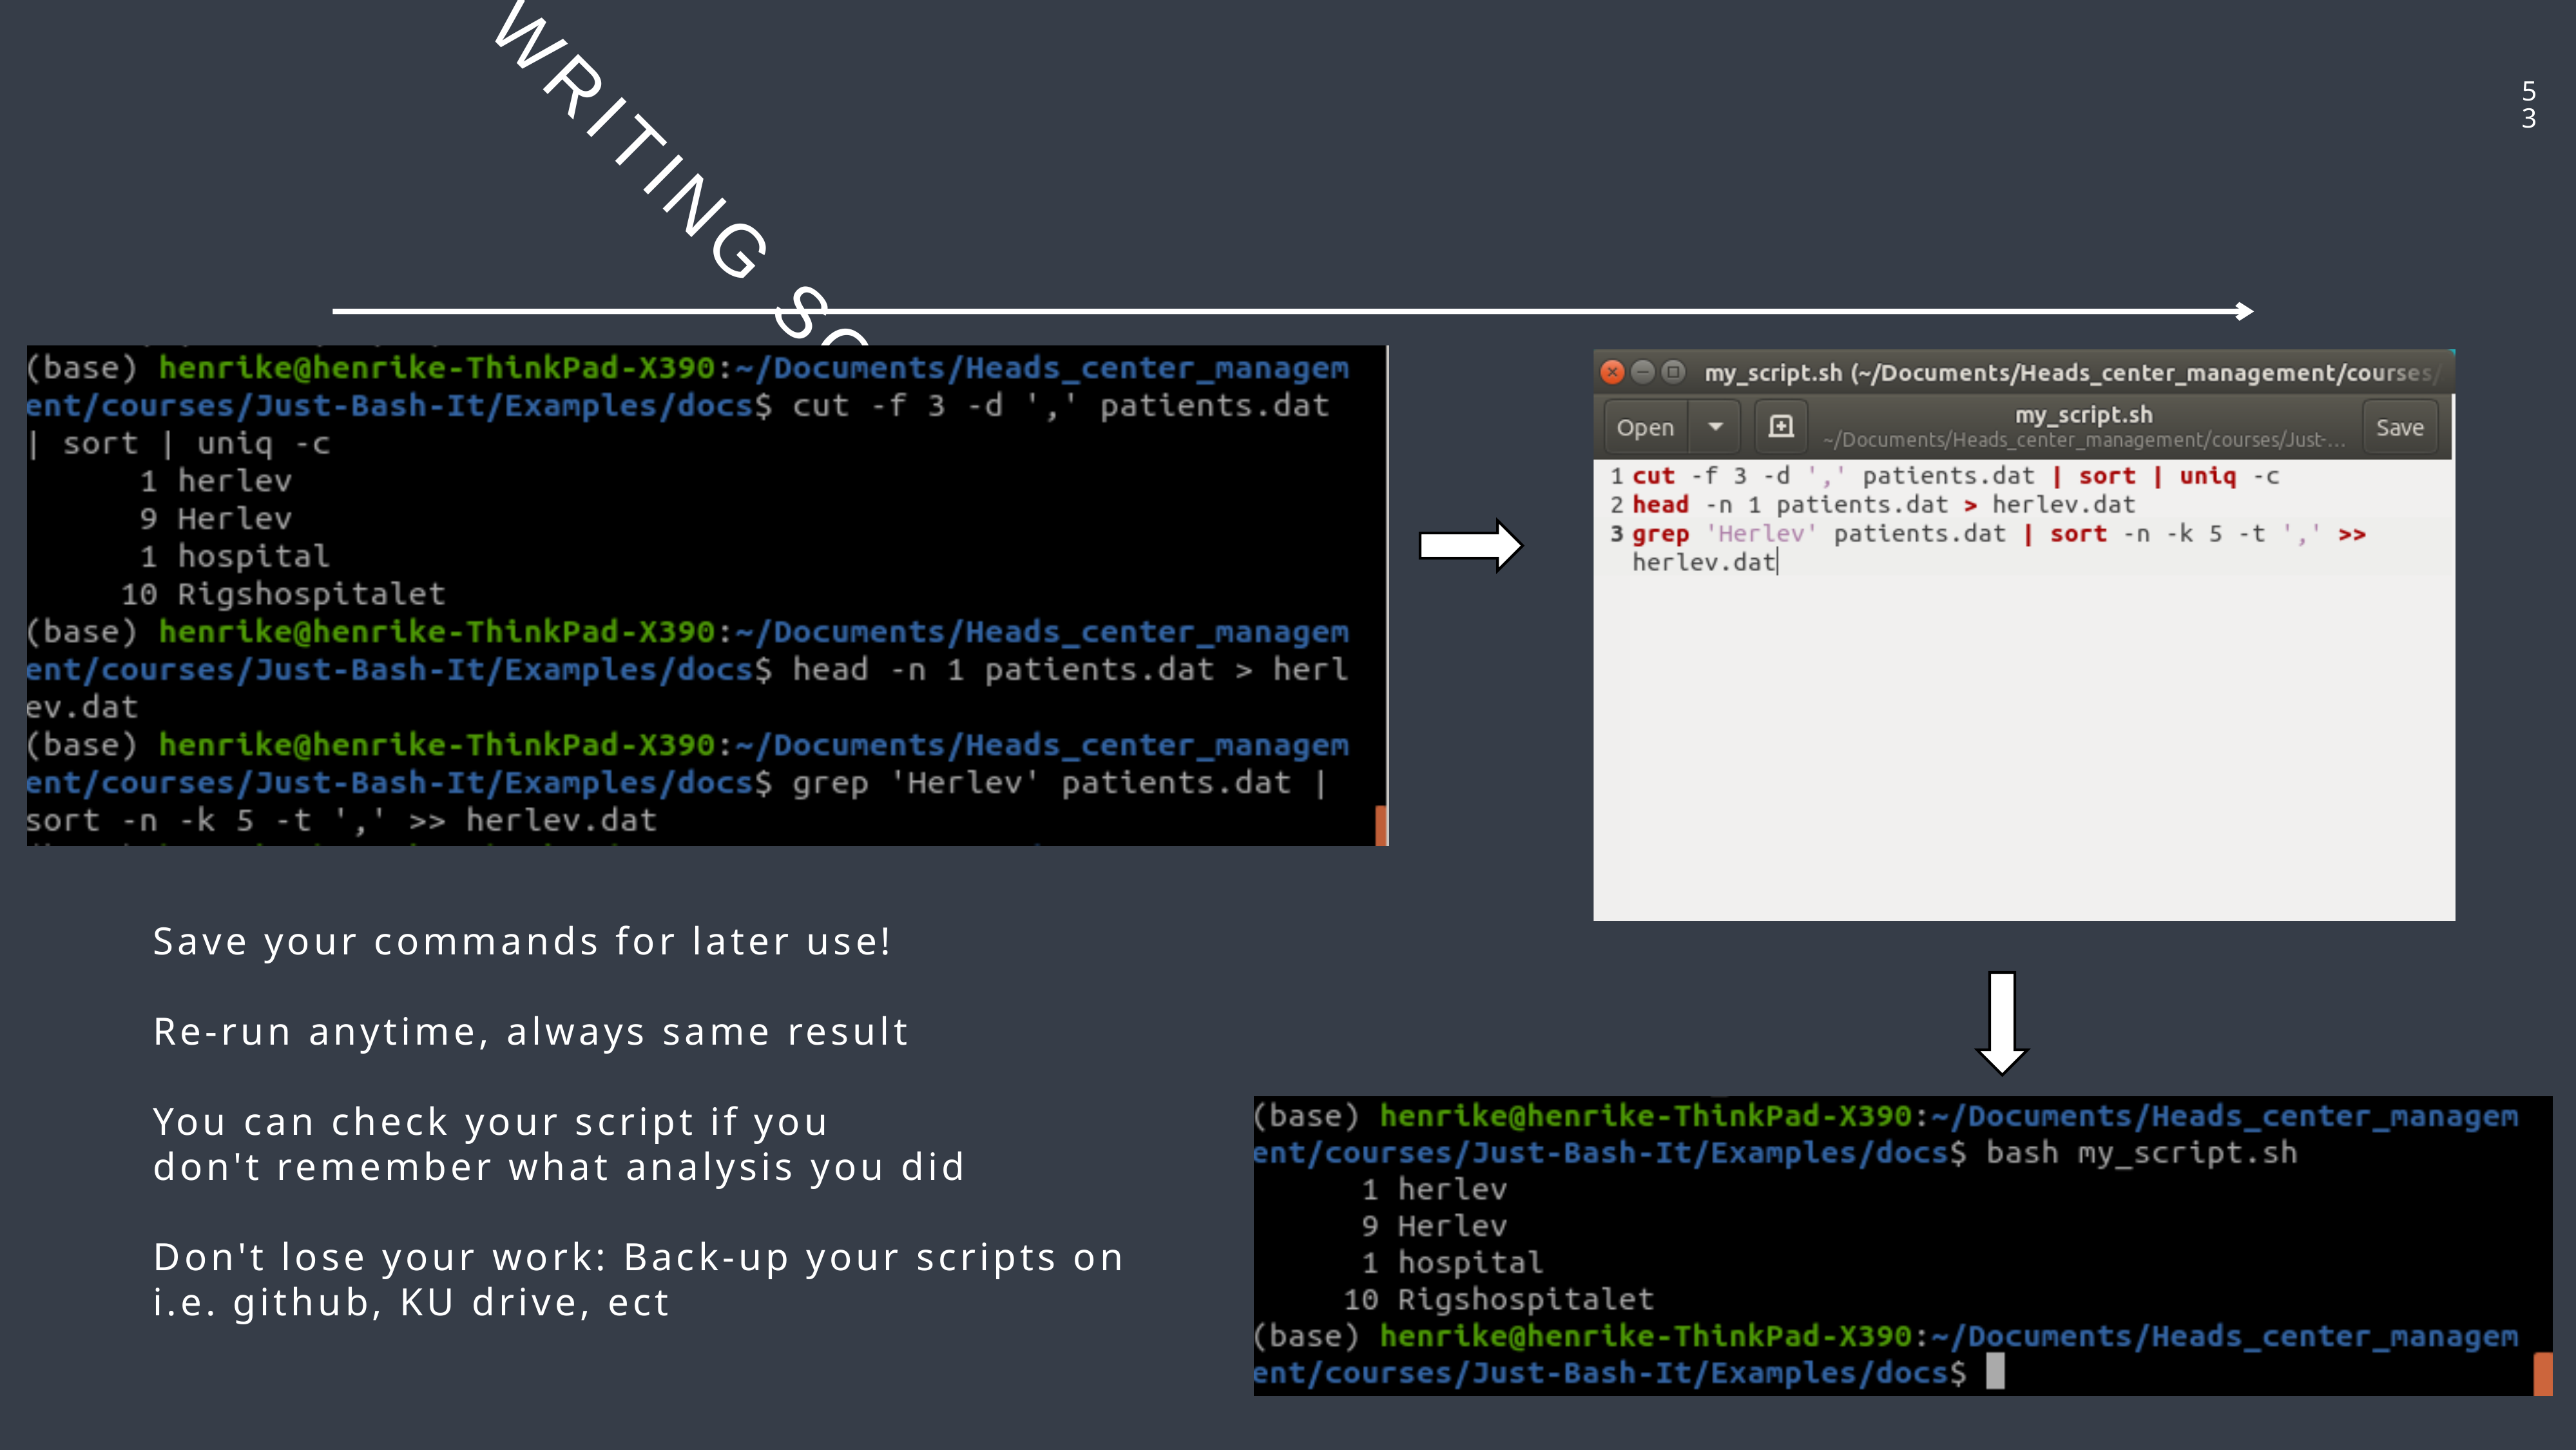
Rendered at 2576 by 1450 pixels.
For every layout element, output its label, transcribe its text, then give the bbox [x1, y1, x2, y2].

picture [1254, 1096, 2553, 1397]
text_box Save your commands for later use! Re-run anytime, always same result You can check your script if you don't remember what analysis you did Don't lose your work: Back-up your scripts on i.e. github, KU drive, ect [143, 912, 1183, 1347]
text_box [1418, 517, 1525, 574]
text_box [1974, 971, 2031, 1078]
text_box 53 [2512, 64, 2552, 117]
picture [27, 345, 1389, 846]
picture [1593, 311, 2461, 921]
